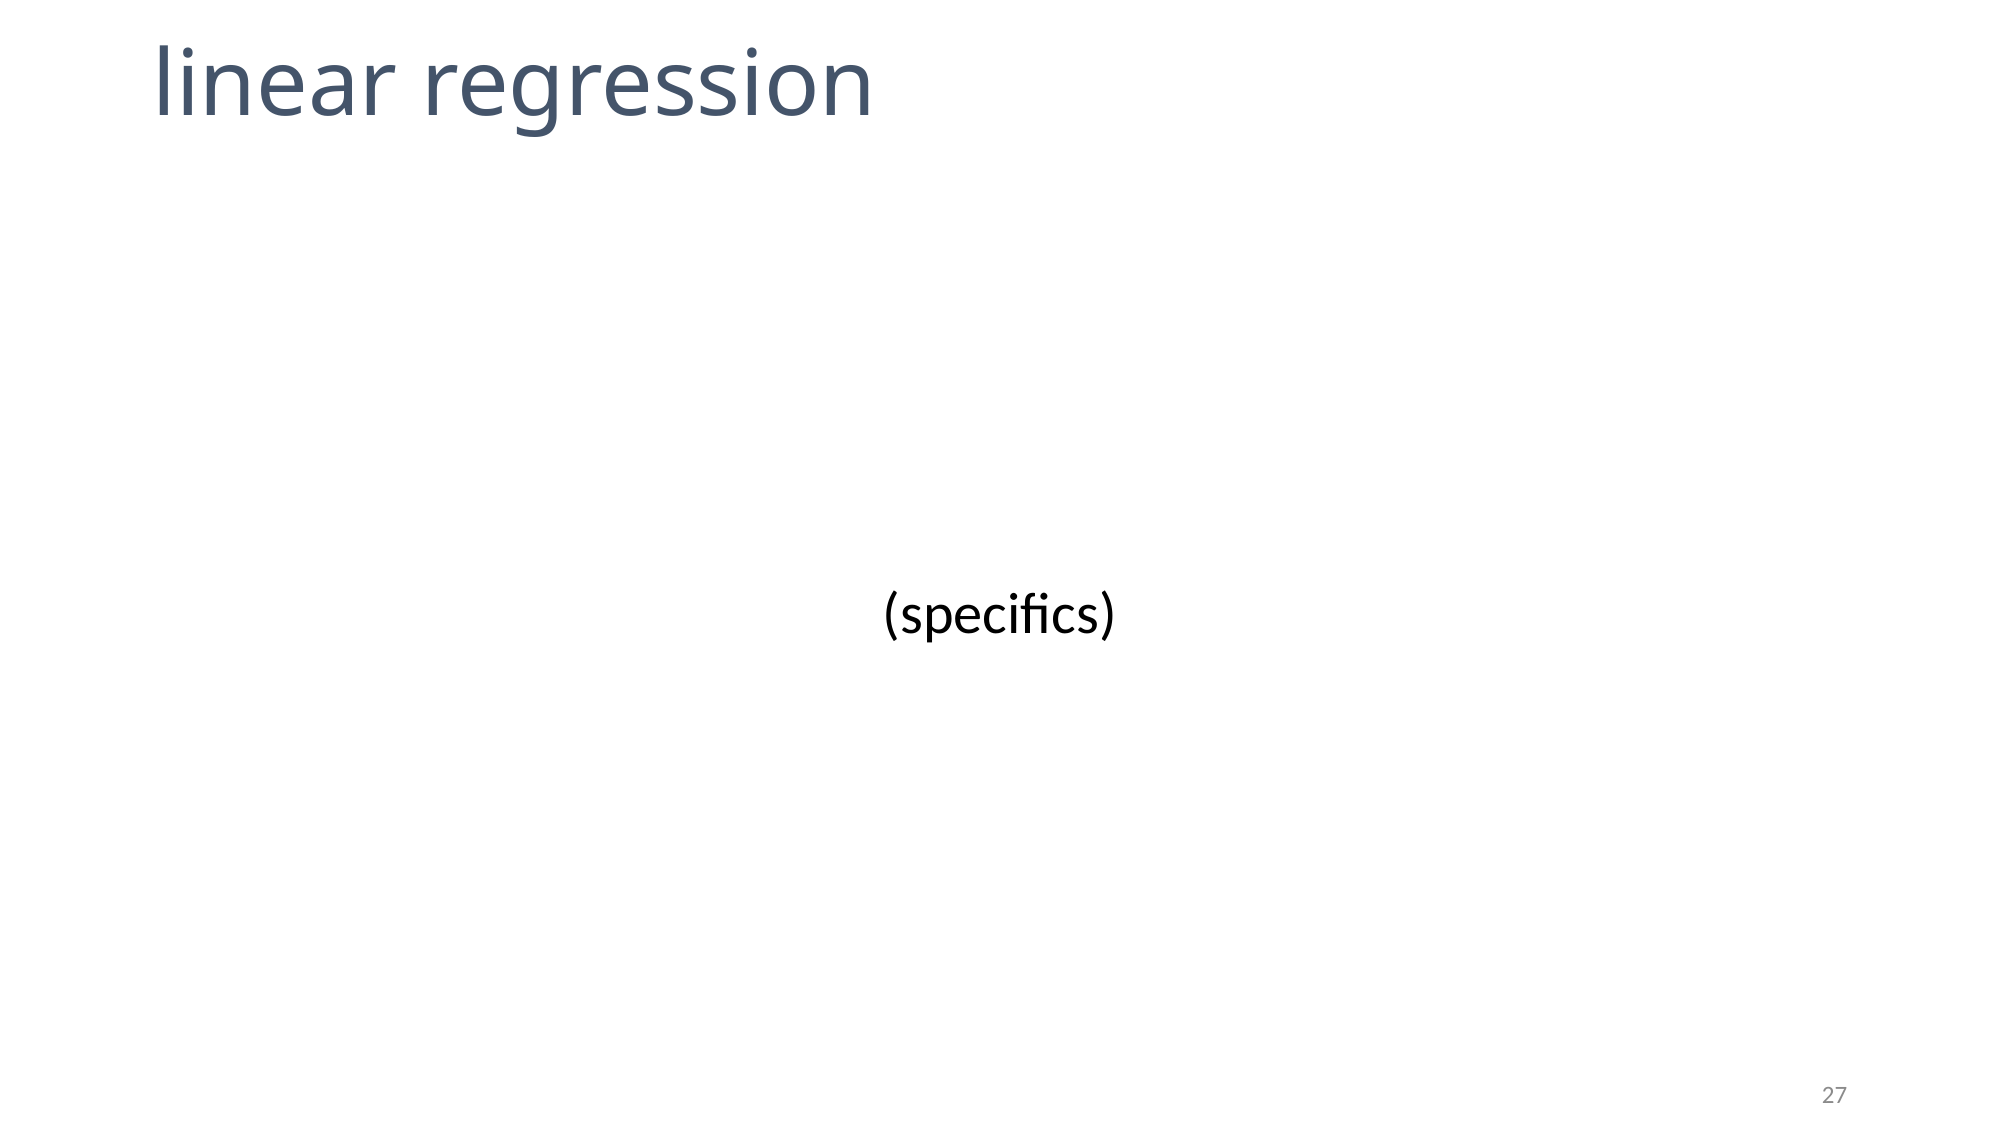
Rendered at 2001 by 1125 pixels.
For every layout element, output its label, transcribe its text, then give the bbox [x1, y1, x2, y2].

list (specifics) [137, 189, 1863, 1040]
slide_number 27 [1412, 1064, 1863, 1124]
title linear regression [137, 2, 1863, 170]
